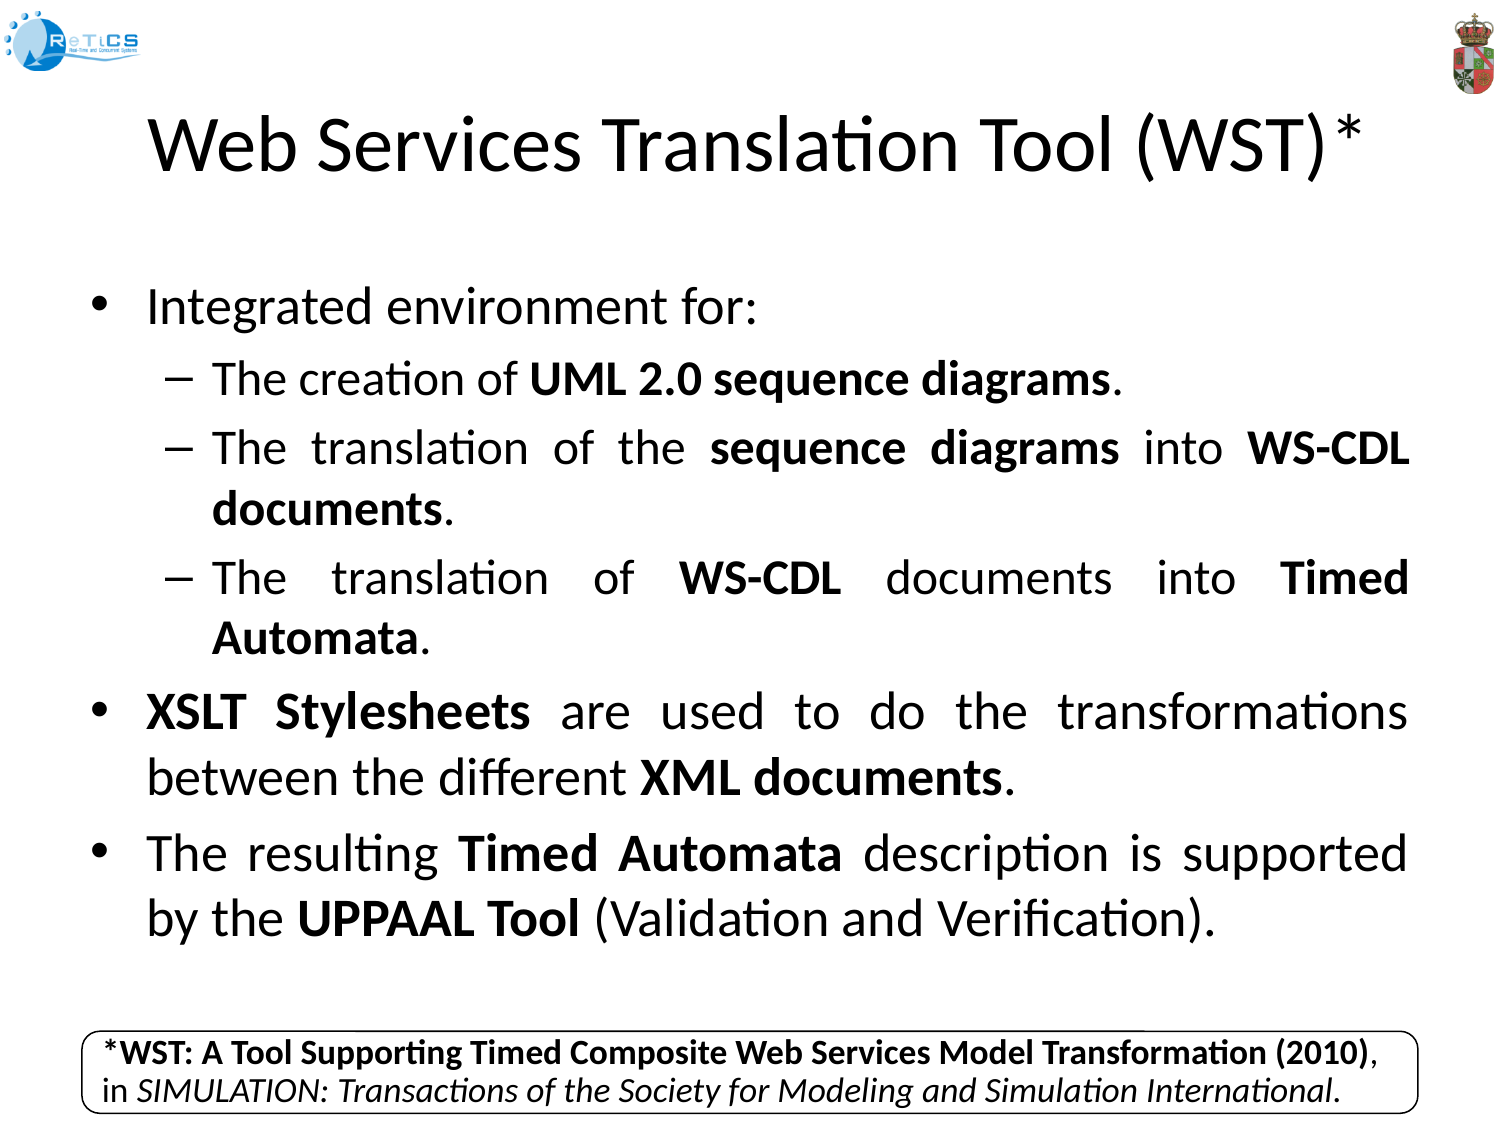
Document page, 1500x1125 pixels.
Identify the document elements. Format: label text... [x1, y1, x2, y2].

picture [4, 10, 141, 71]
title Web Services Translation Tool (WST)* [75, 45, 1425, 233]
picture [1452, 11, 1494, 94]
text_box *WST: A Tool Supporting Timed Composite Web Services Model Transformation (2010), in SIMULATION: Transactions of the Society for Modeling and Simulation International. [81, 1031, 1418, 1114]
list Integrated environment for: The creation of UML 2.0 sequence diagrams. The translation of the sequence diagrams into WS-CDL documents. The translation of WS-CDL documents into Timed Automata. XSLT Stylesheets are used to do the transformations between the different XML documents. The resulting Timed Automata description is supported by the UPPAAL Tool (Validation and Verification). [75, 262, 1425, 973]
